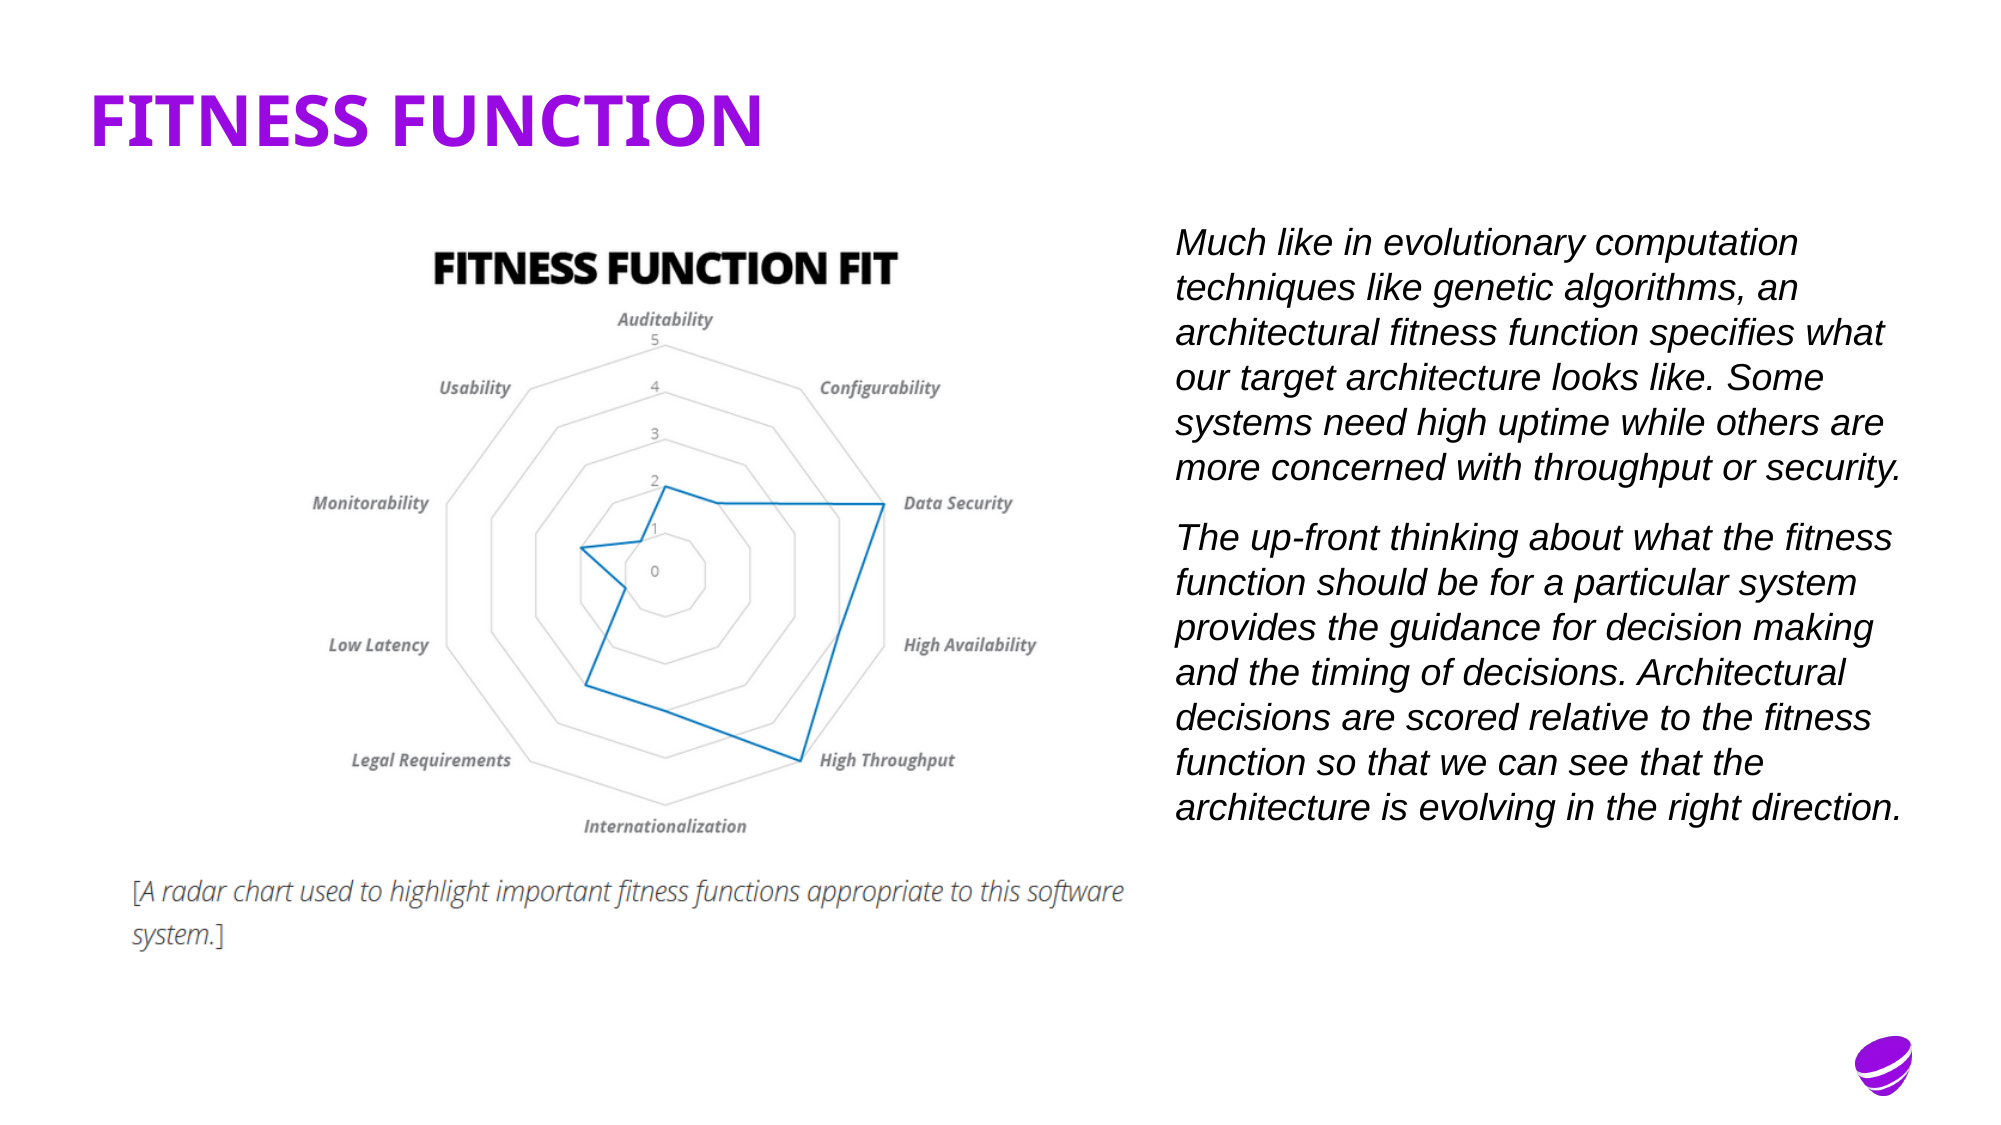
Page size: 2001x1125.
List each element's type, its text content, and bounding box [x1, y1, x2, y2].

picture [1855, 1036, 1912, 1096]
title Fitness function [88, 88, 1912, 266]
list Much like in evolutionary computation techniques like genetic algorithms, an architectural fitness function specifies what our target architecture looks like. Some systems need high uptime while others are more concerned with throughput or security. The up-front thinking about what the fitness function should be for a particular system provides the guidance for decision making and the timing of decisions. Architectural decisions are scored relative to the fitness function so that we can see that the architecture is evolving in the right direction. [1175, 217, 1971, 902]
picture [108, 217, 1132, 960]
